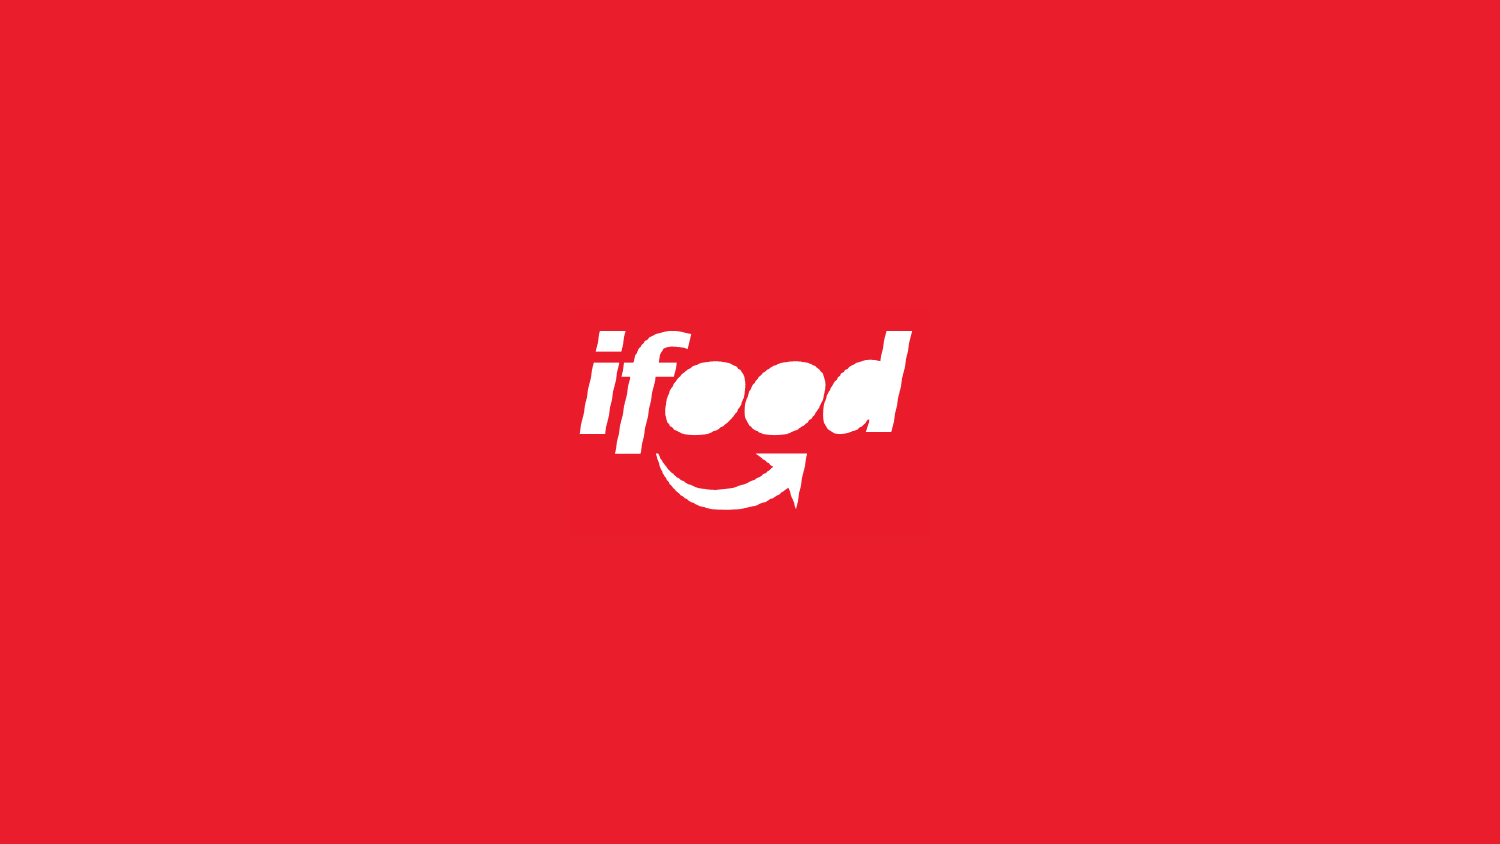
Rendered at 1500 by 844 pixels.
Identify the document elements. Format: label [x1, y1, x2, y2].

picture [570, 308, 930, 536]
